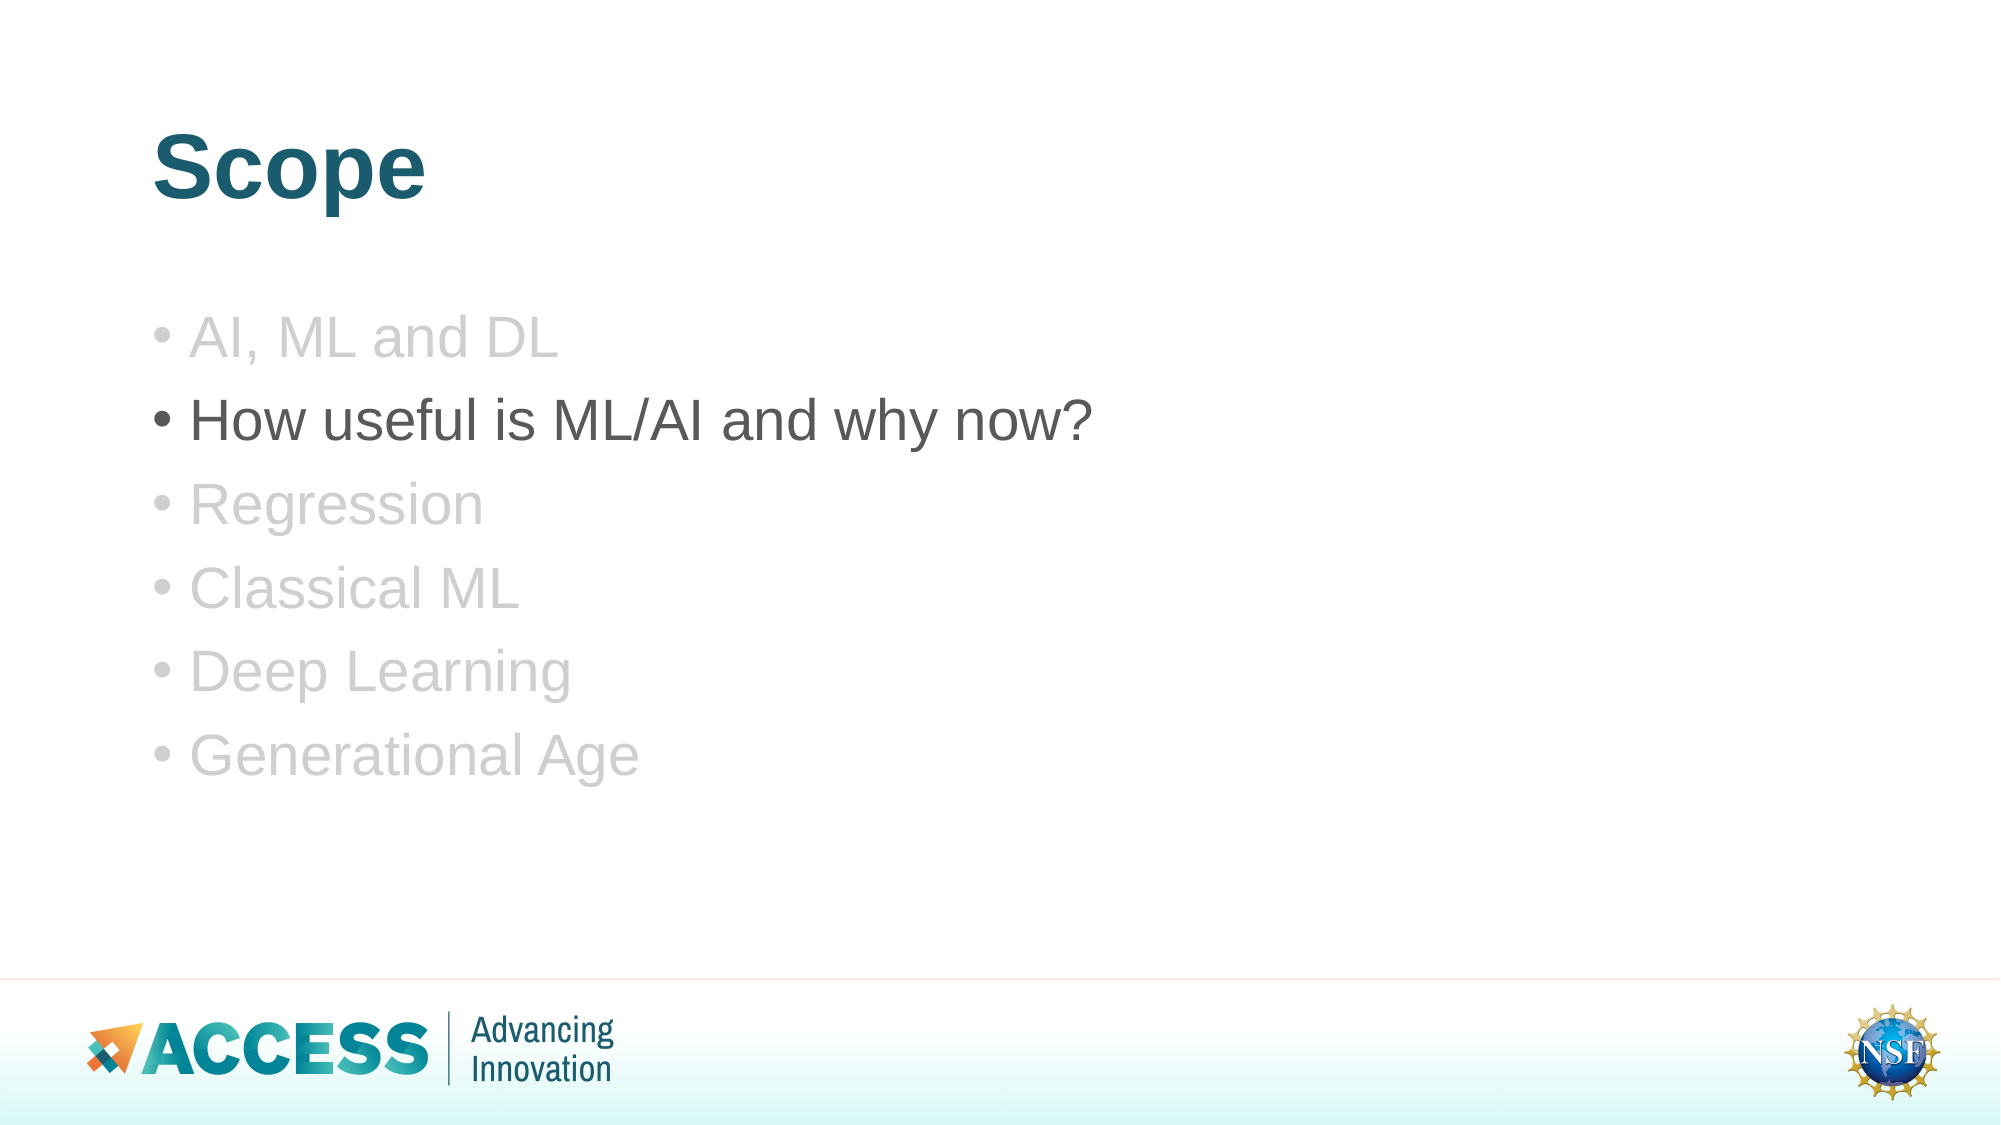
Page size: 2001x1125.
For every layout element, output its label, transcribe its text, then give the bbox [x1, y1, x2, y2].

title Scope [137, 59, 1863, 278]
list AI, ML and DL How useful is ML/AI and why now? Regression Classical ML Deep Learning Generational Age [137, 299, 1863, 908]
picture [0, 0, 2001, 1125]
